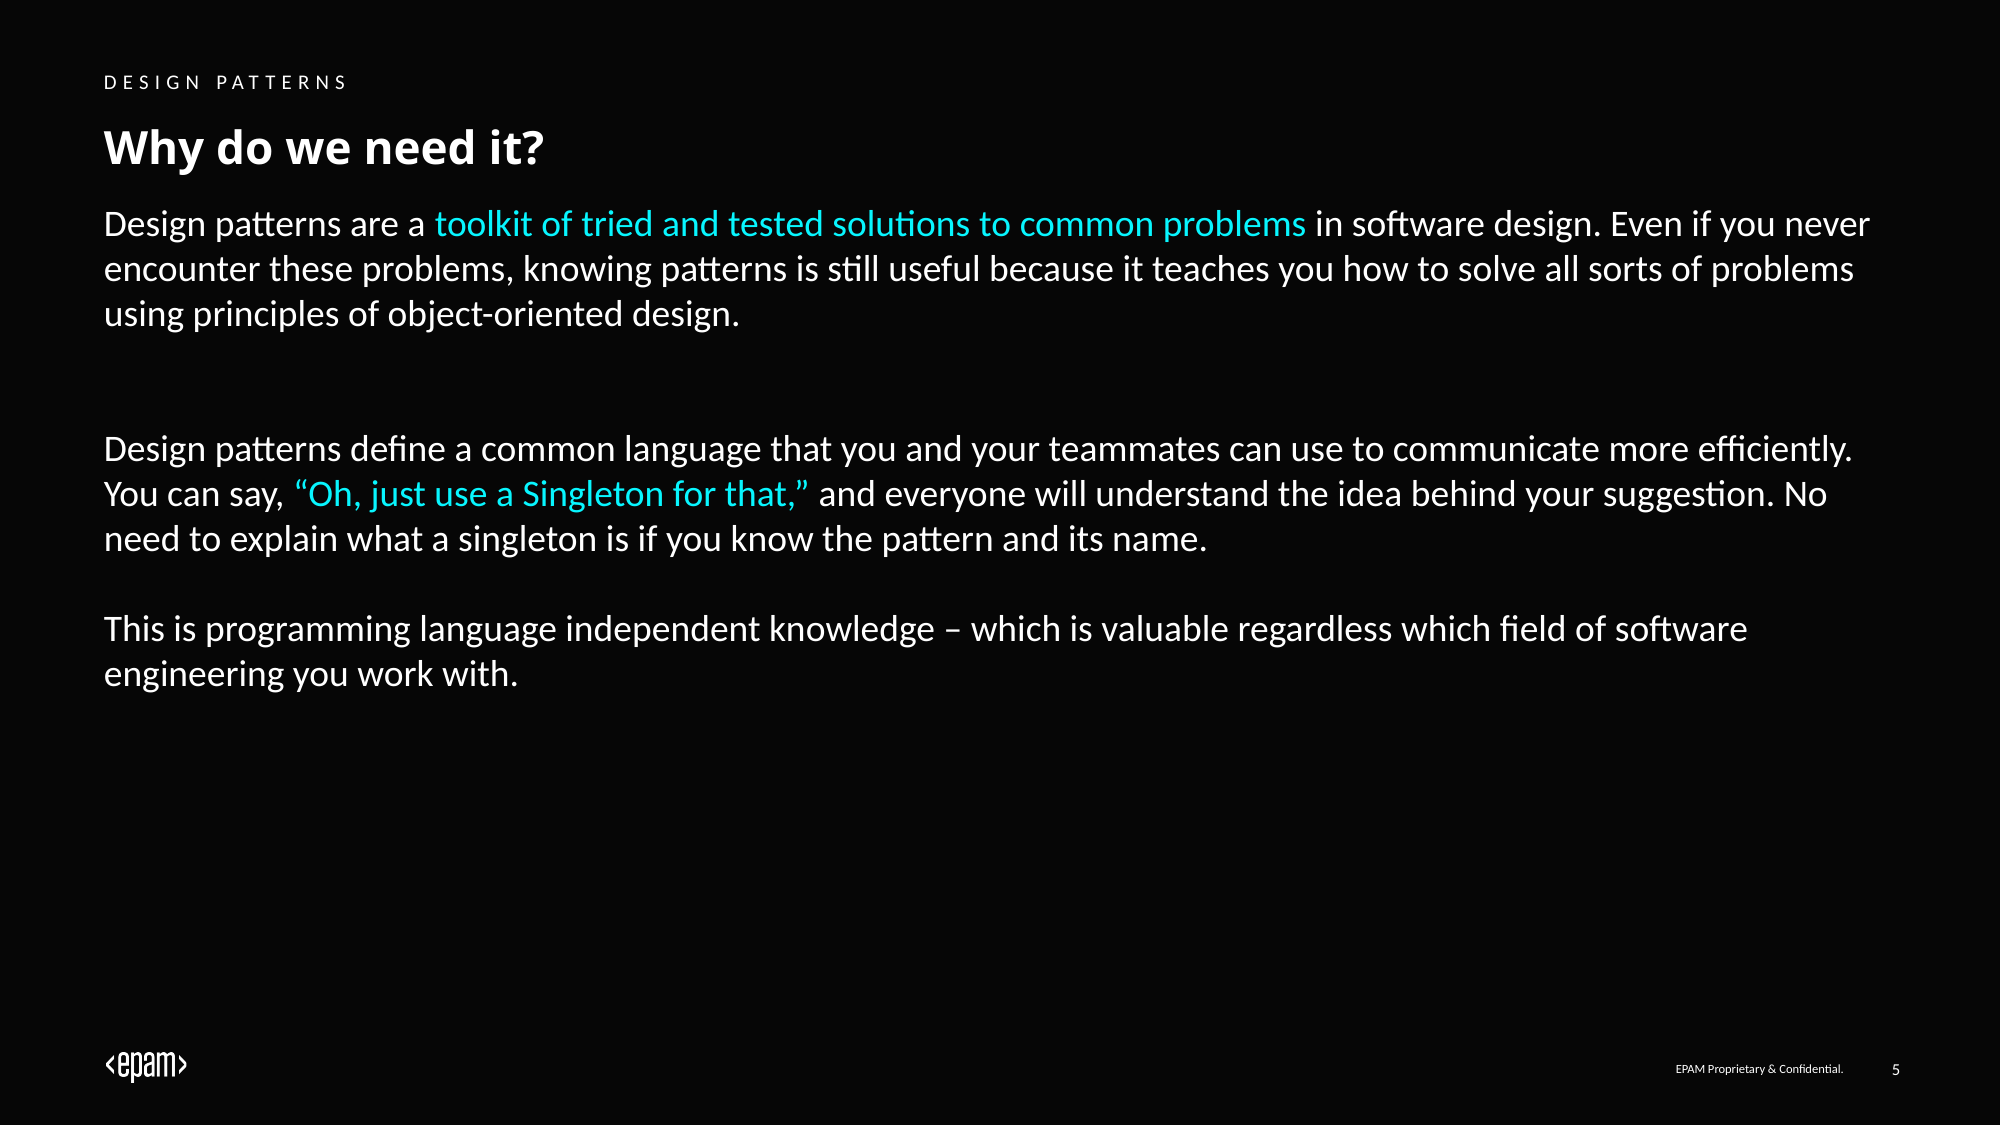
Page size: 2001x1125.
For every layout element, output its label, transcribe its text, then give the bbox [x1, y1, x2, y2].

list Design Patterns [103, 68, 697, 106]
title Why do we need it? [103, 118, 1892, 175]
list Design patterns are a toolkit of tried and tested solutions to common problems in software design. Even if you never encounter these problems, knowing patterns is still useful because it teaches you how to solve all sorts of problems using principles of object-oriented design. Design patterns define a common language that you and your teammates can use to communicate more efficiently. You can say, “Oh, just use a Singleton for that,” and everyone will understand the idea behind your suggestion. No need to explain what a singleton is if you know the pattern and its name. This is programming language independent knowledge – which is valuable regardless which field of software engineering you work with. [103, 198, 1892, 1020]
